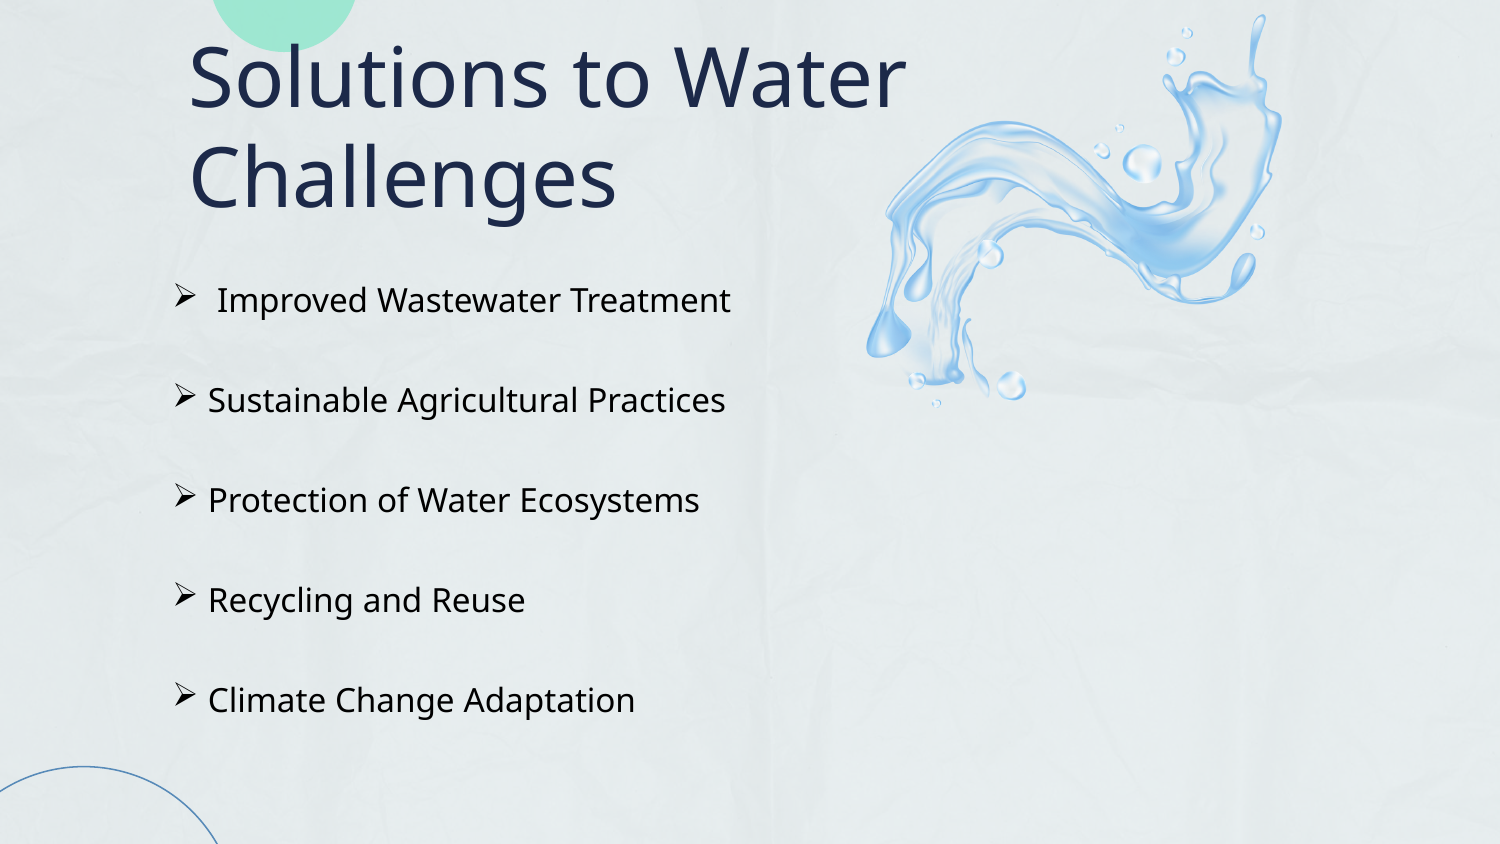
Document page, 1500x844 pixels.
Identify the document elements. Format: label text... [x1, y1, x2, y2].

title Solutions to Water Challenges [173, 33, 802, 212]
text_box Improved Wastewater Treatment Sustainable Agricultural Practices Protection of Water Ecosystems Recycling and Reuse Climate Change Adaptation [157, 212, 908, 727]
picture [807, 0, 1355, 485]
